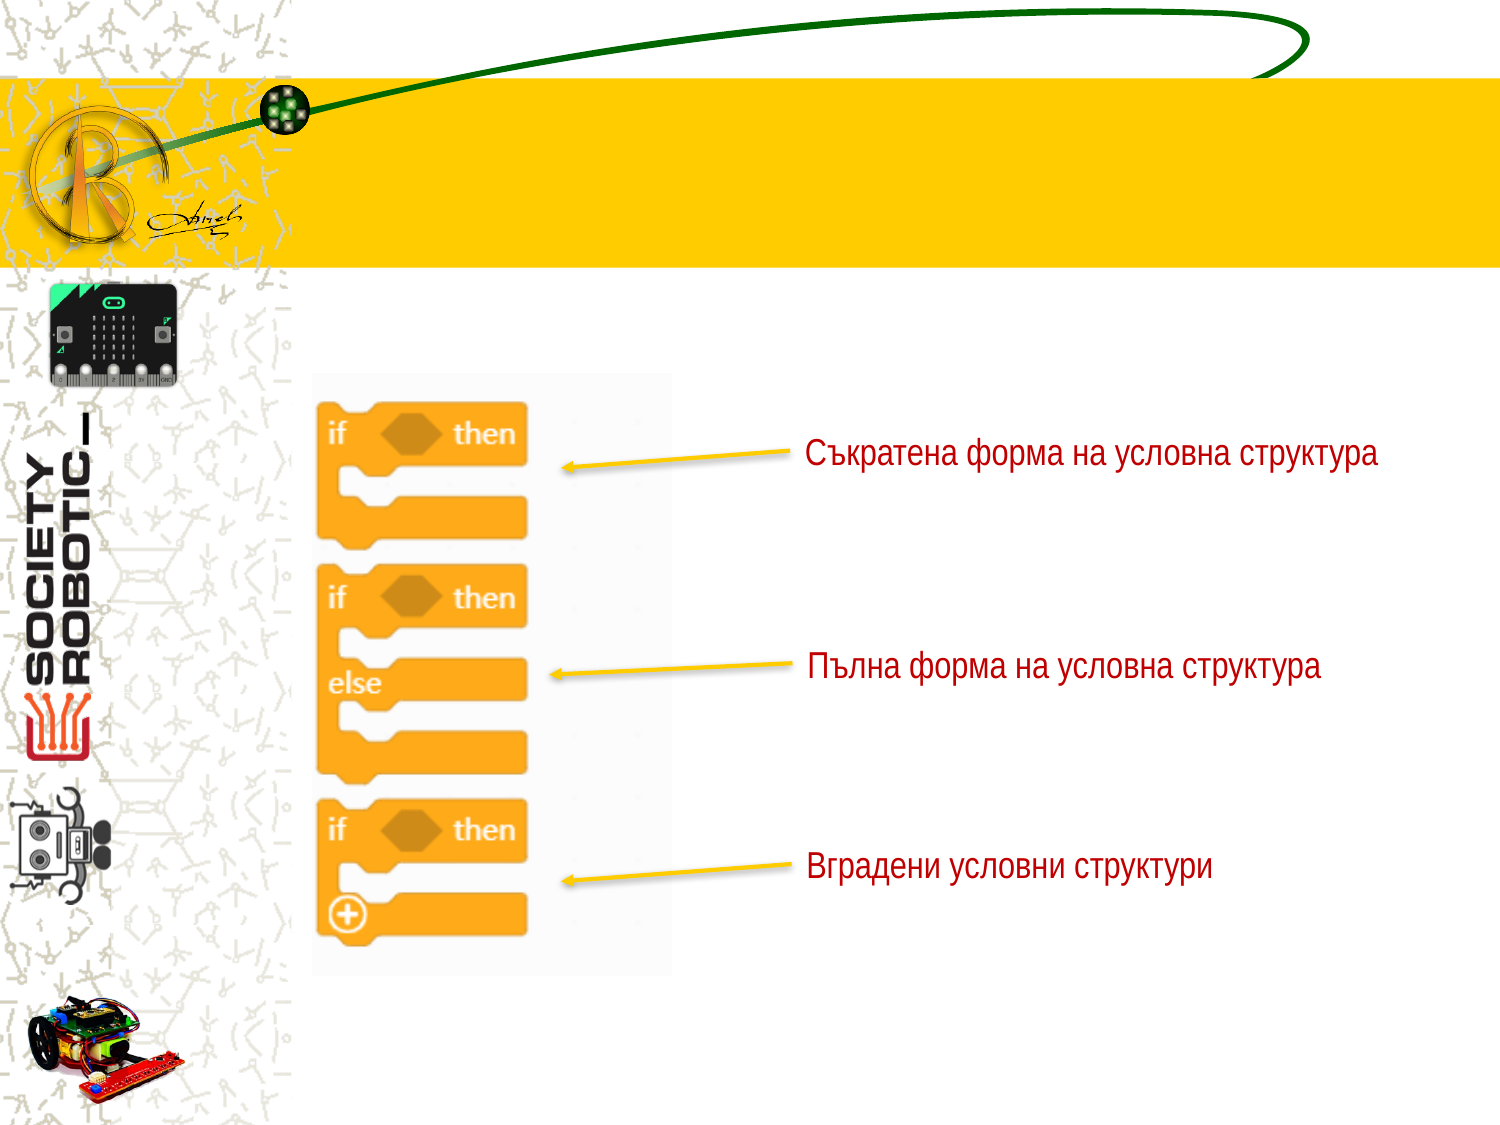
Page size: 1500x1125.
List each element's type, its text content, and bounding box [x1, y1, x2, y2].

picture [312, 373, 673, 977]
text_box Пълна форма на условна структура [792, 633, 1337, 694]
picture [0, 0, 292, 1125]
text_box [560, 864, 790, 882]
text_box Съкратена форма на условна структура [790, 420, 1394, 481]
text_box Вградени условни структури [791, 834, 1229, 894]
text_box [560, 450, 786, 469]
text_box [548, 663, 790, 675]
